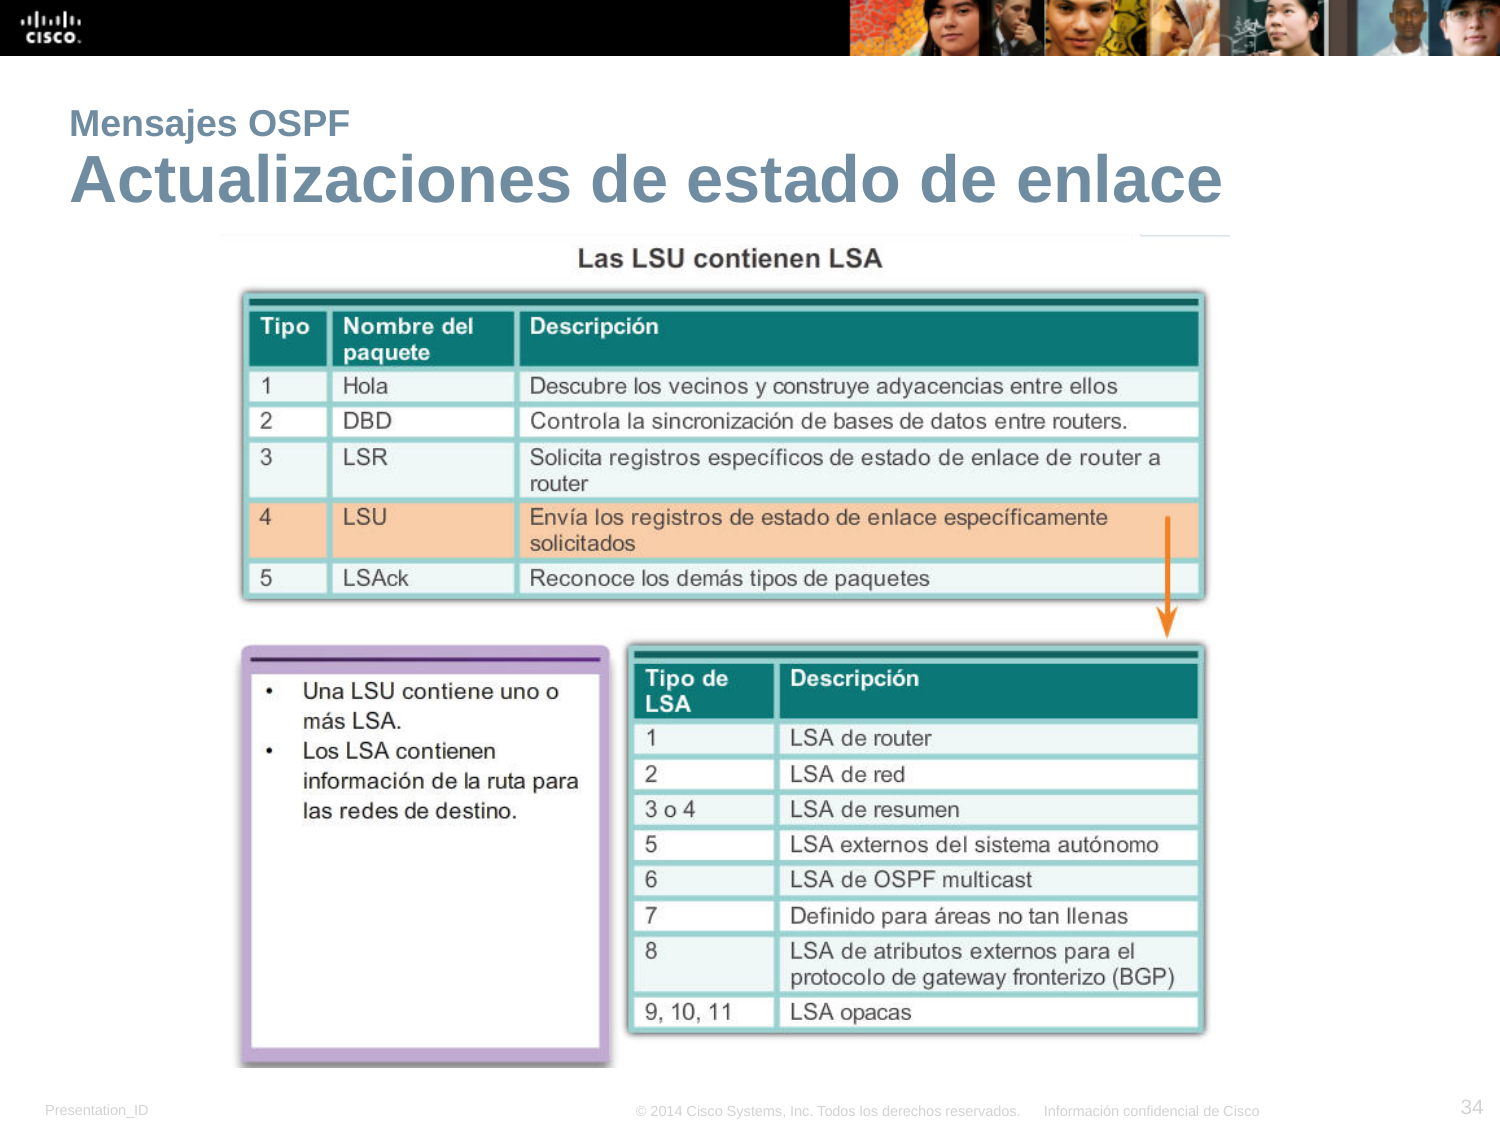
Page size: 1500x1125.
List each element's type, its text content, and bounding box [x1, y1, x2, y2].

title Mensajes OSPF Actualizaciones de estado de enlace [55, 80, 1444, 224]
picture [0, 0, 1500, 56]
picture [218, 234, 1231, 1068]
